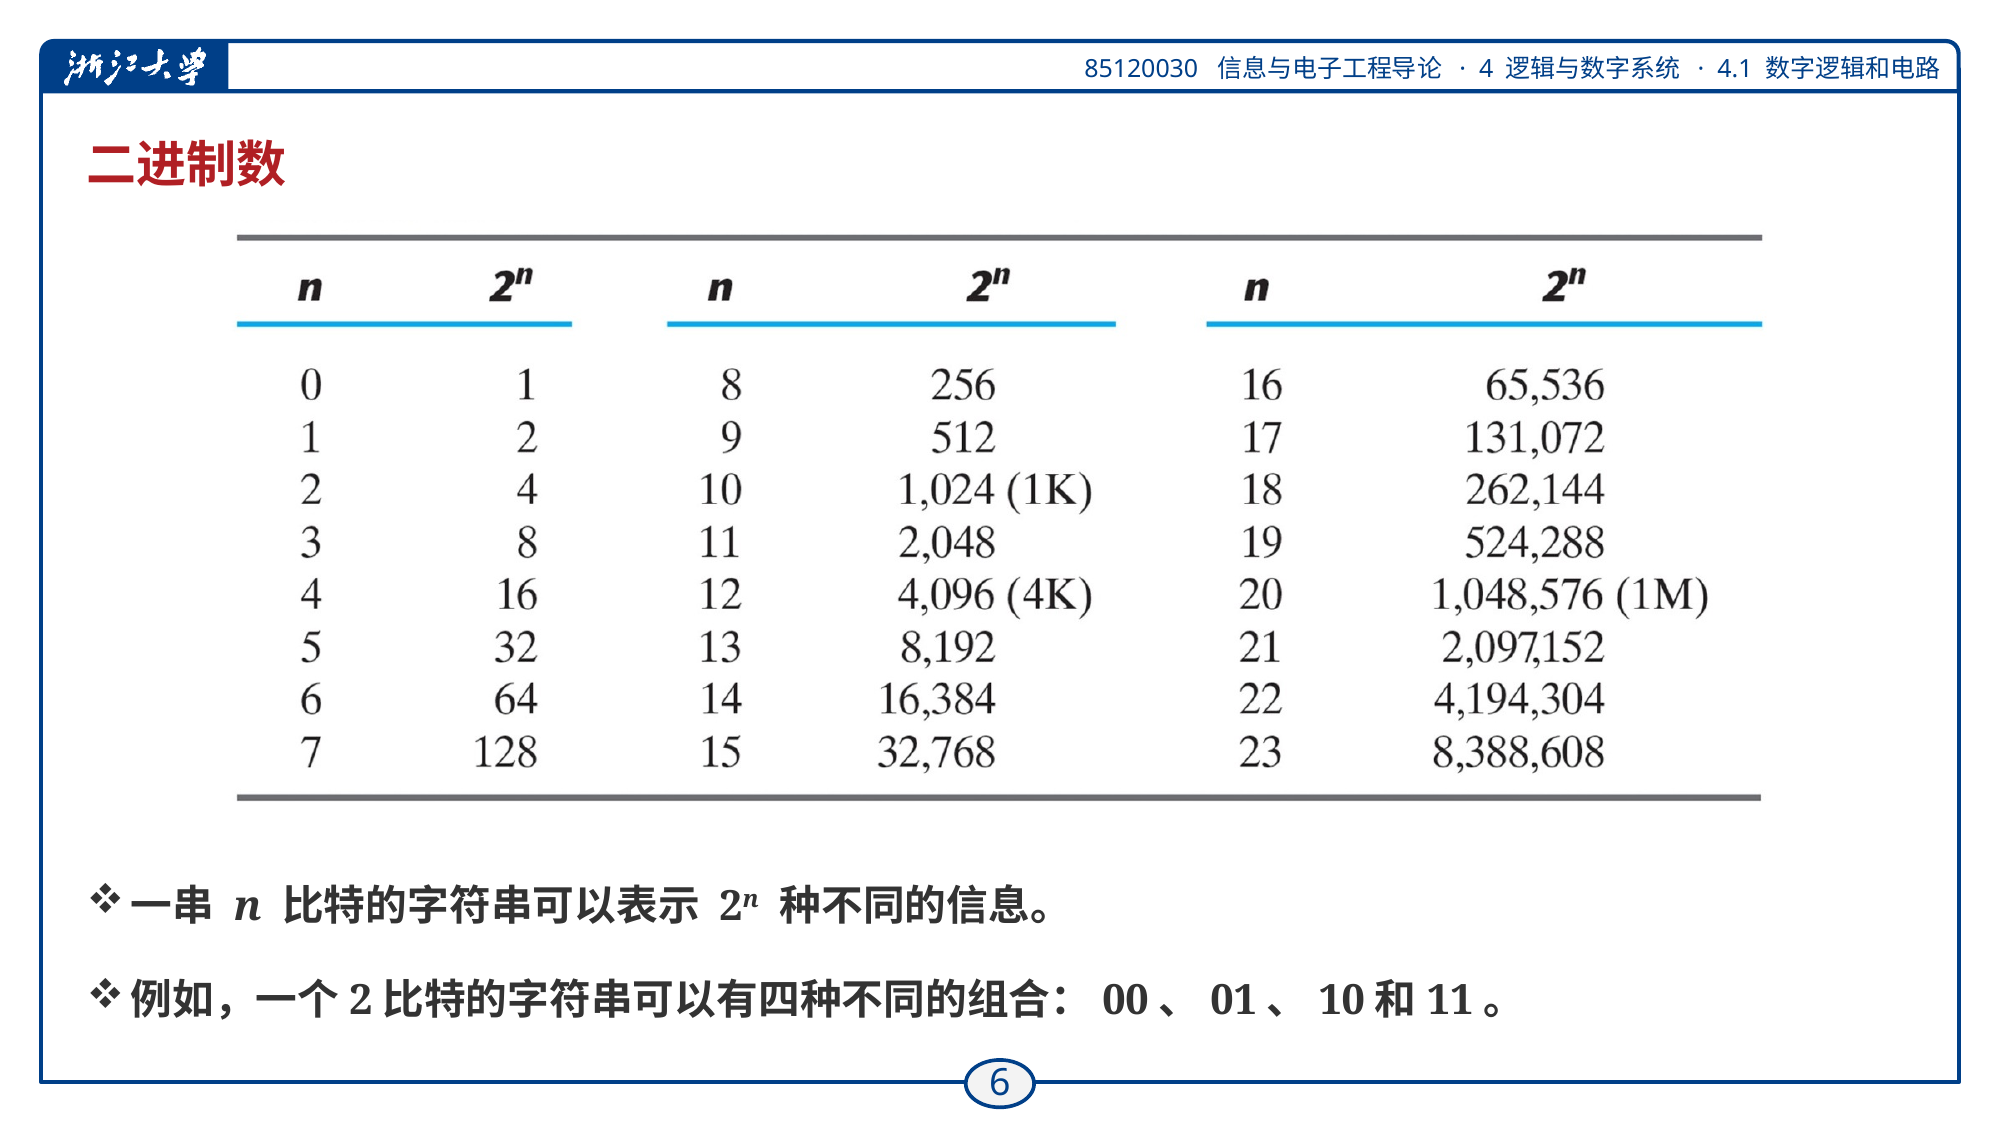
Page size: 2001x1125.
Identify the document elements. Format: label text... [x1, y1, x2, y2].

picture [221, 219, 1777, 817]
picture [55, 39, 215, 91]
list 一串 n 比特的字符串可以表示 2n 种不同的信息。 例如，一个2比特的字符串可以有四种不同的组合：00、01、10和11。 [72, 845, 1851, 1052]
title 二进制数 [72, 125, 1926, 198]
